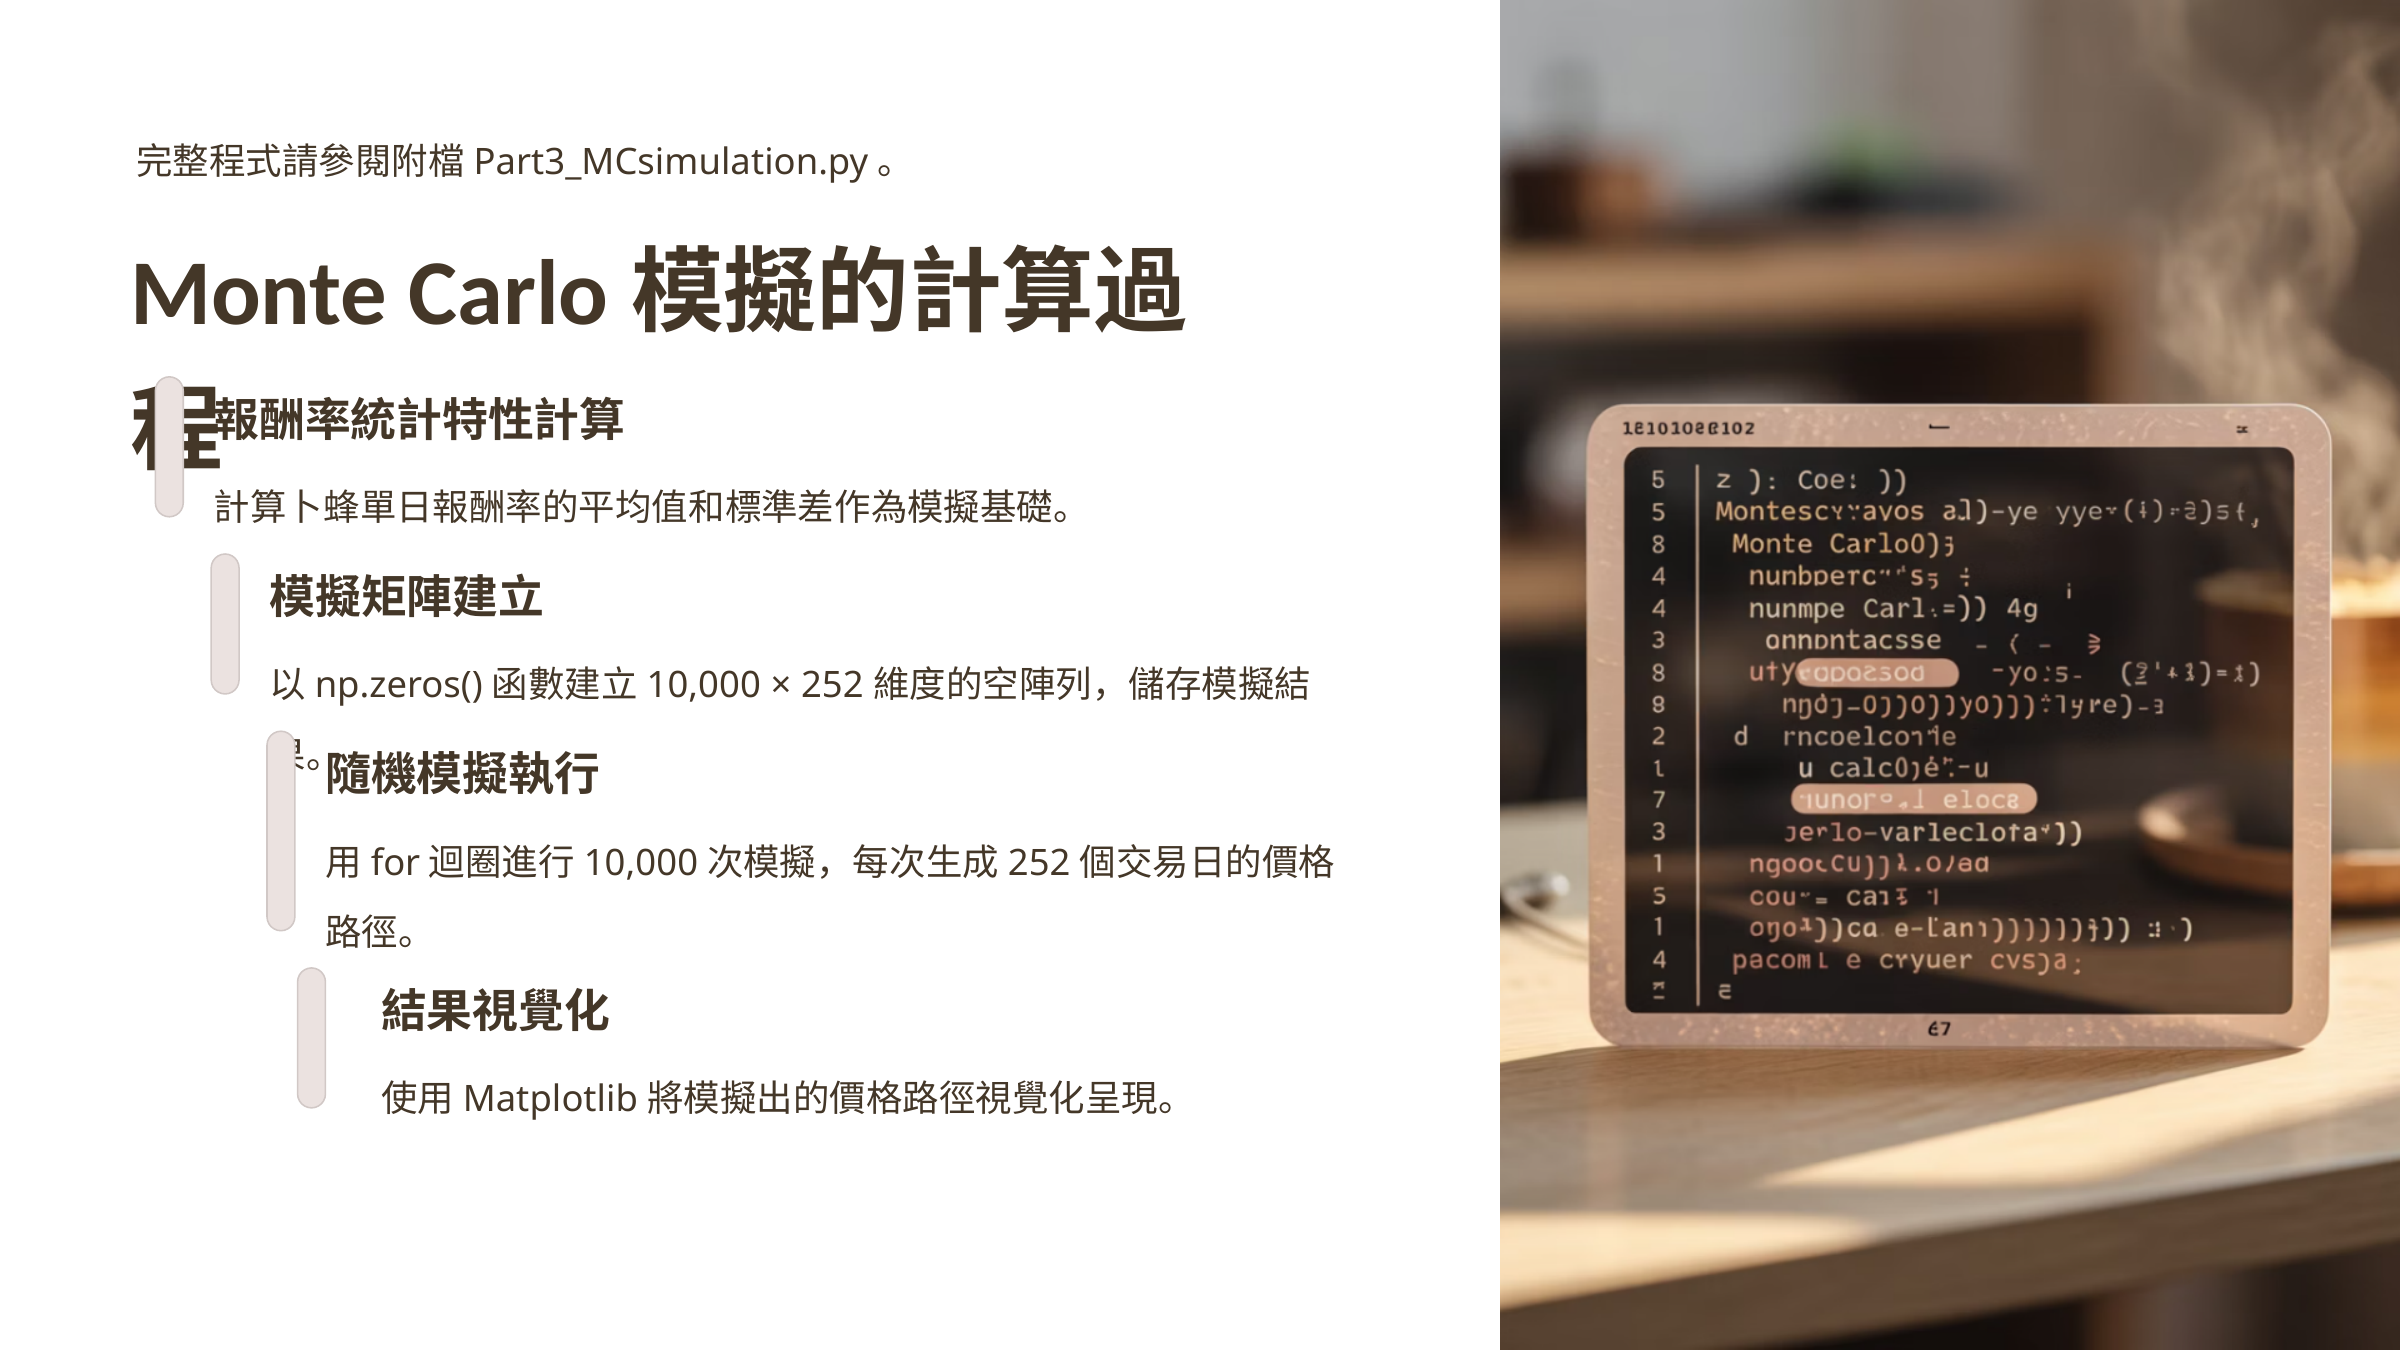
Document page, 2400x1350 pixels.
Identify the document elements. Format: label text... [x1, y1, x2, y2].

text_box 隨機模擬執行 [325, 731, 791, 790]
text_box 報酬率統計特性計算 [213, 376, 679, 435]
text_box 模擬矩陣建立 [269, 553, 735, 613]
text_box 計算卜蜂單日報酬率的平均值和標準差作為模擬基礎。 [213, 457, 1370, 517]
text_box 以np.zeros()函數建立10,000 × 252維度的空陣列，儲存模擬結果。 [269, 634, 1370, 694]
text_box [297, 967, 326, 1108]
text_box 使用Matplotlib將模擬出的價格路徑視覺化呈現。 [381, 1048, 1370, 1108]
text_box 結果視覺化 [381, 967, 847, 1026]
text_box 完整程式請參閱附檔Part3_MCsimulation.py。 [136, 111, 1195, 170]
text_box [266, 731, 295, 931]
picture [1499, 0, 2400, 1350]
text_box [211, 553, 240, 694]
text_box [155, 376, 184, 517]
text_box 用for迴圈進行10,000次模擬，每次生成252個交易日的價格路徑。 [325, 811, 1370, 931]
text_box Monte Carlo模擬的計算過程 [130, 204, 1271, 322]
